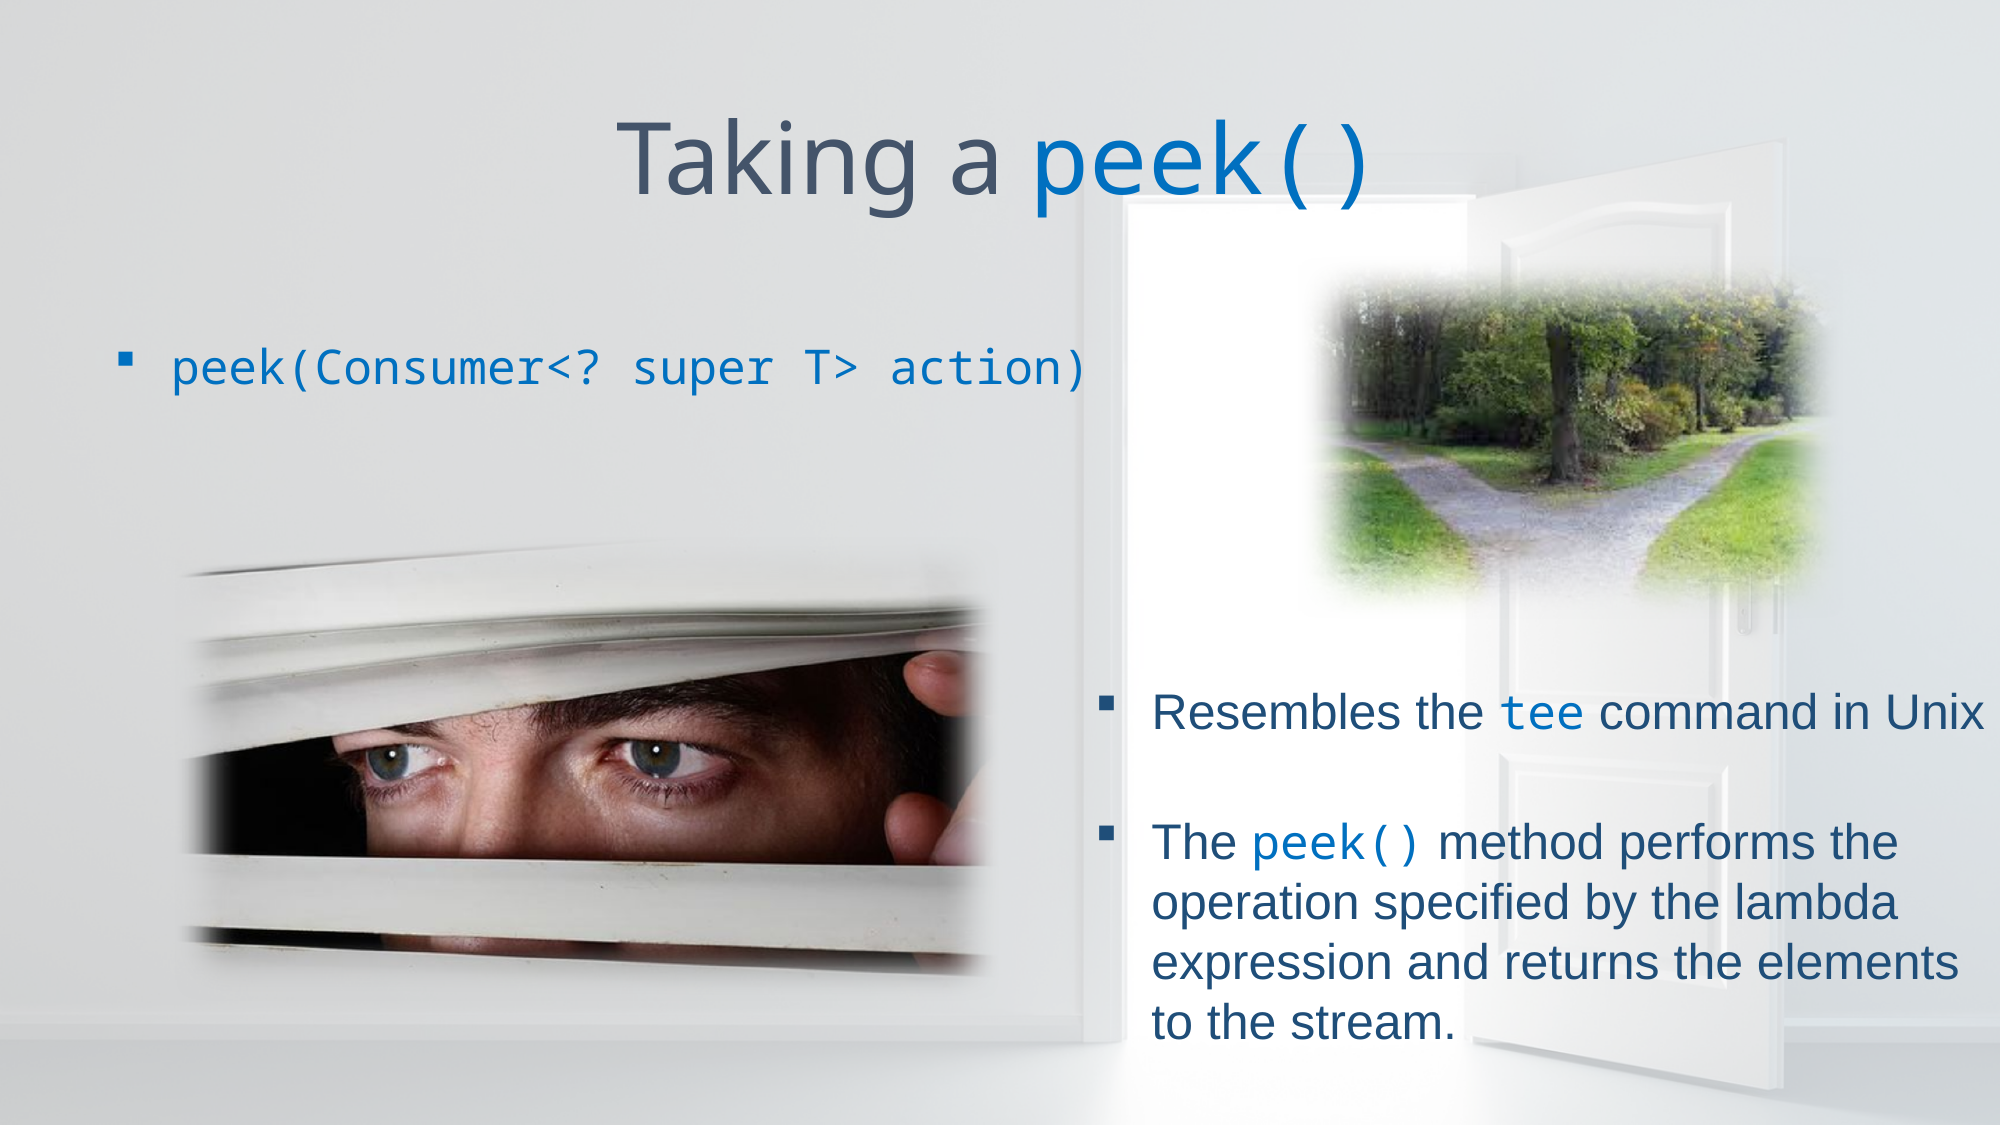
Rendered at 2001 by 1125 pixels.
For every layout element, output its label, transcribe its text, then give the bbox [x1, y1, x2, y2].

text_box Resembles the tee command in Unix [1080, 671, 2000, 747]
picture [1298, 256, 1843, 619]
text_box The peek() method performs the operation specified by the lambda expression and returns the elements to the stream. [1080, 801, 1981, 1057]
text_box peek(Consumer<? super T> action) [99, 329, 1132, 402]
title Taking a peek() [99, 79, 1900, 223]
picture [174, 536, 1000, 1002]
